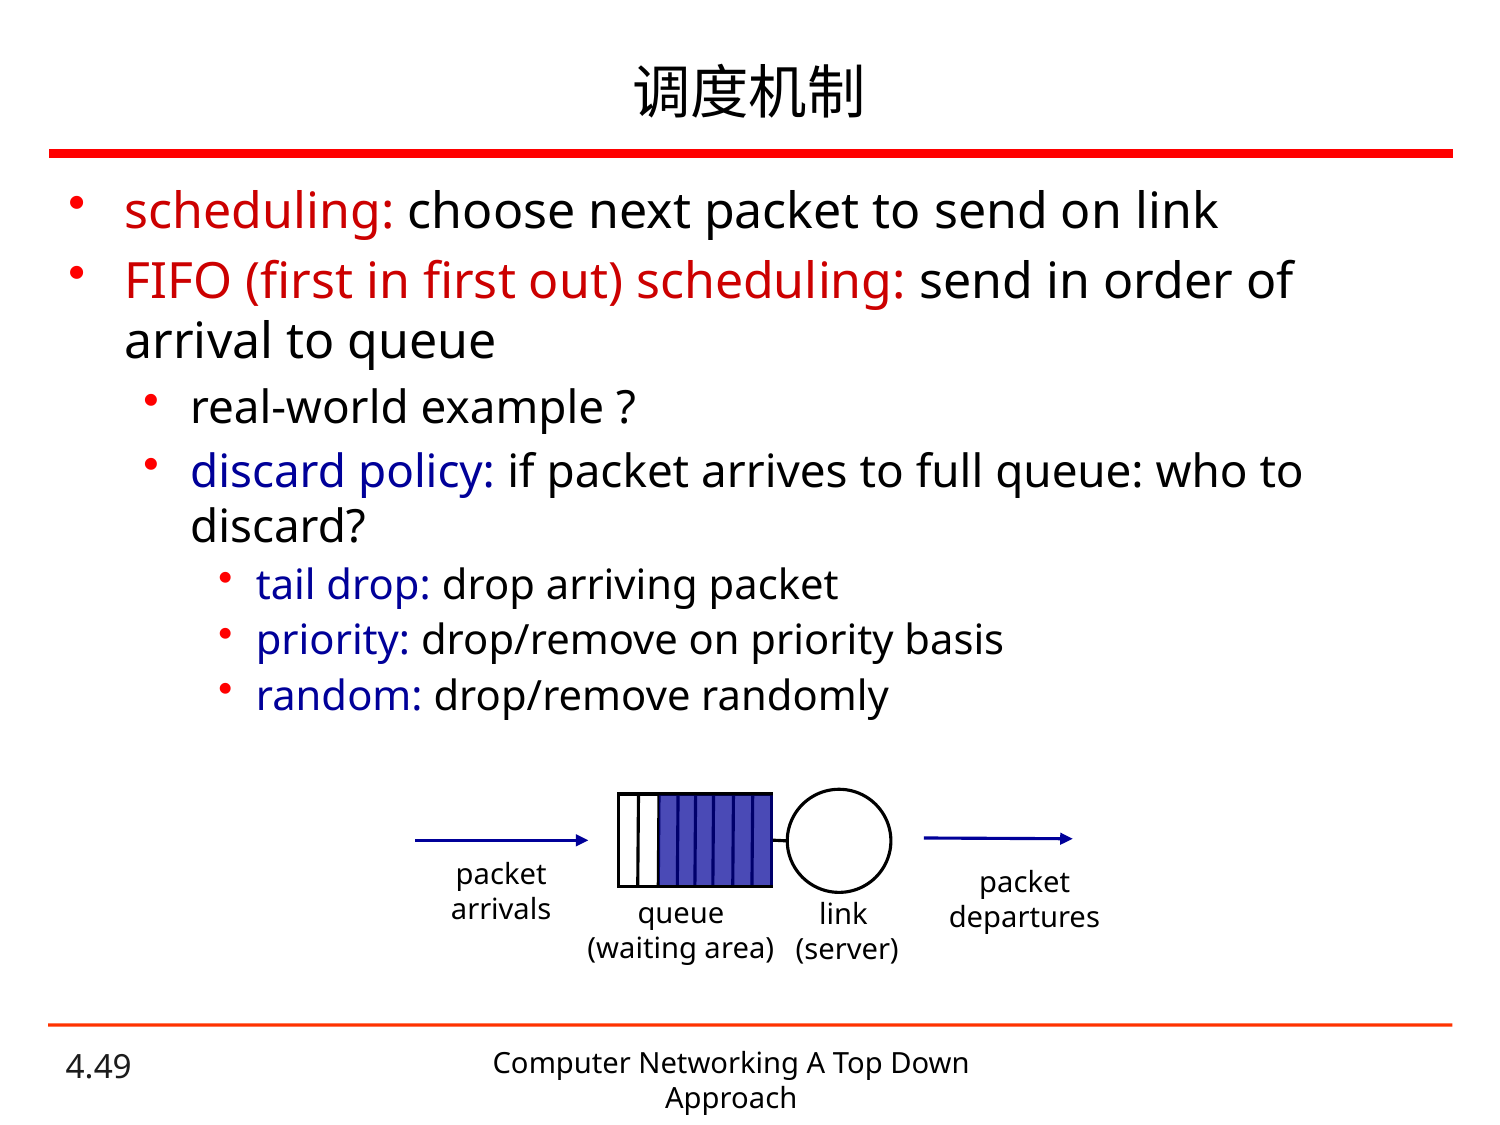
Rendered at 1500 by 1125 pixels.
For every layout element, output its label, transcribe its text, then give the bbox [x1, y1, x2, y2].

text_box [774, 842, 786, 886]
title 调度机制 [55, 37, 1443, 143]
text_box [618, 793, 774, 887]
list scheduling: choose next packet to send on link FIFO (first in first out) scheduling: send in order of arrival to queue real-world example ? discard policy: if packet arrives to full queue: who to discard? tail drop: drop arriving packet priority: drop/remove on priority basis random: drop/remove randomly [53, 170, 1459, 1011]
text_box packet arrivals [436, 849, 567, 933]
text_box packet departures [934, 855, 1116, 941]
text_box link (server) [773, 887, 914, 973]
text_box [787, 789, 891, 887]
text_box queue (waiting area) [572, 886, 773, 972]
text_box [924, 840, 1060, 844]
